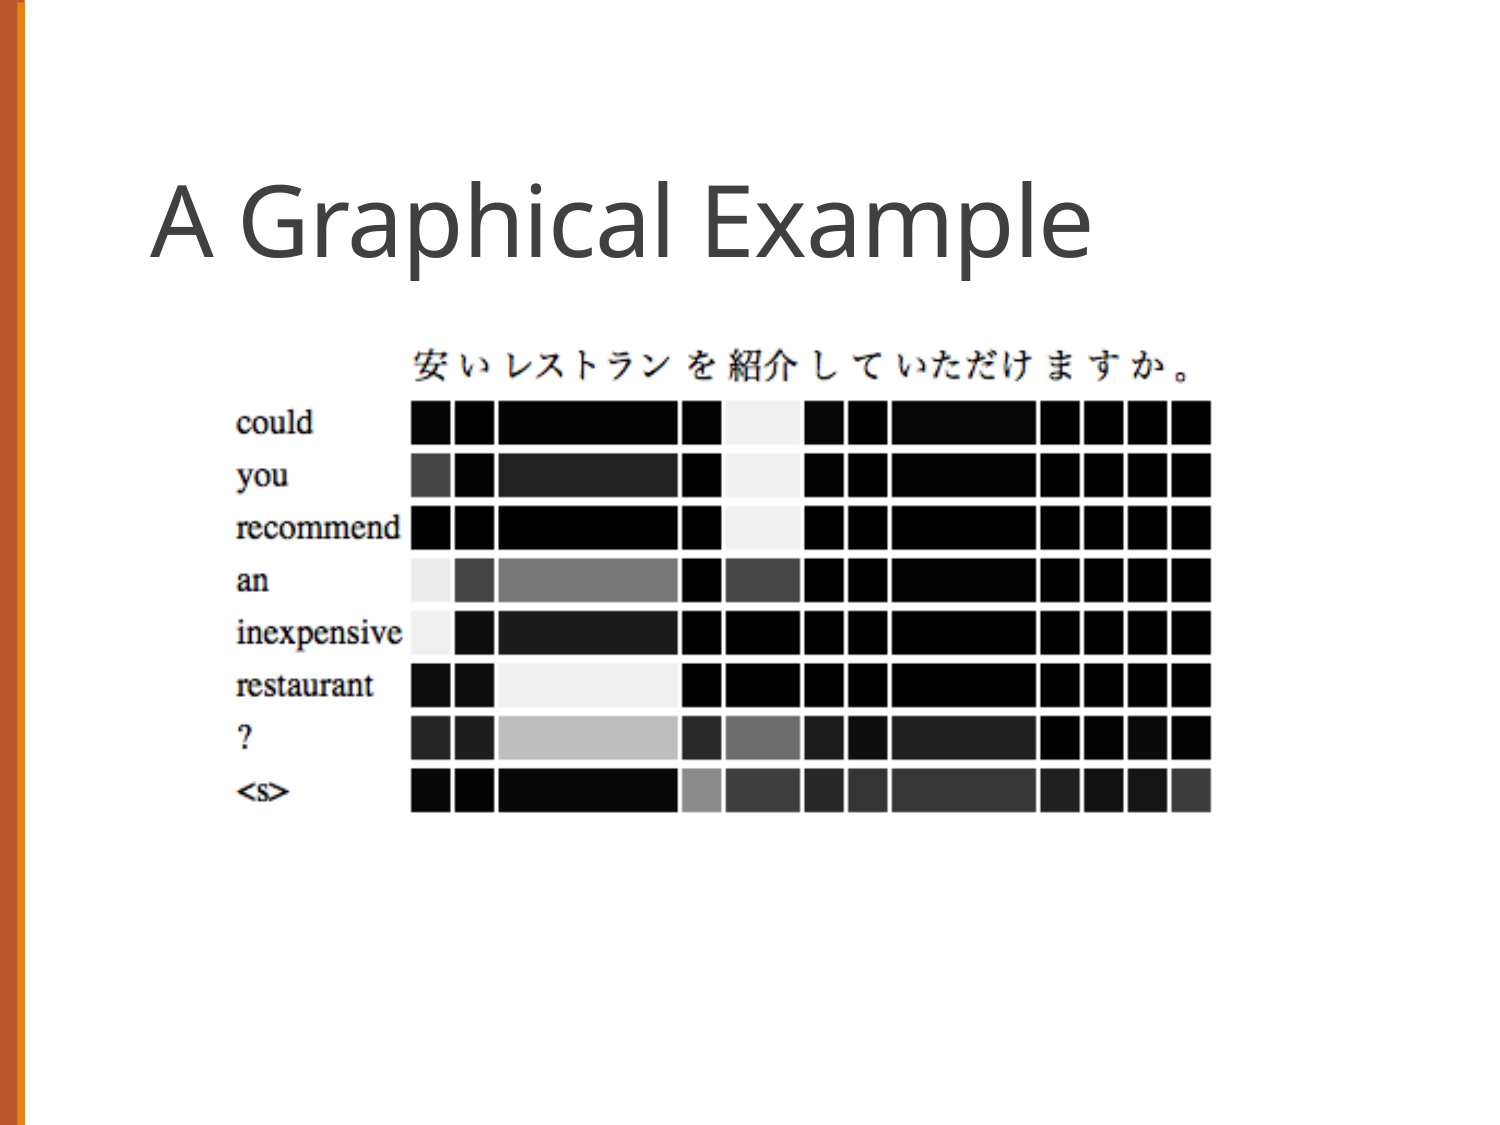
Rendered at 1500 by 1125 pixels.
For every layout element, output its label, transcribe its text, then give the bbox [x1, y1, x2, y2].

picture [225, 337, 1219, 815]
title A Graphical Example [135, 47, 1373, 285]
